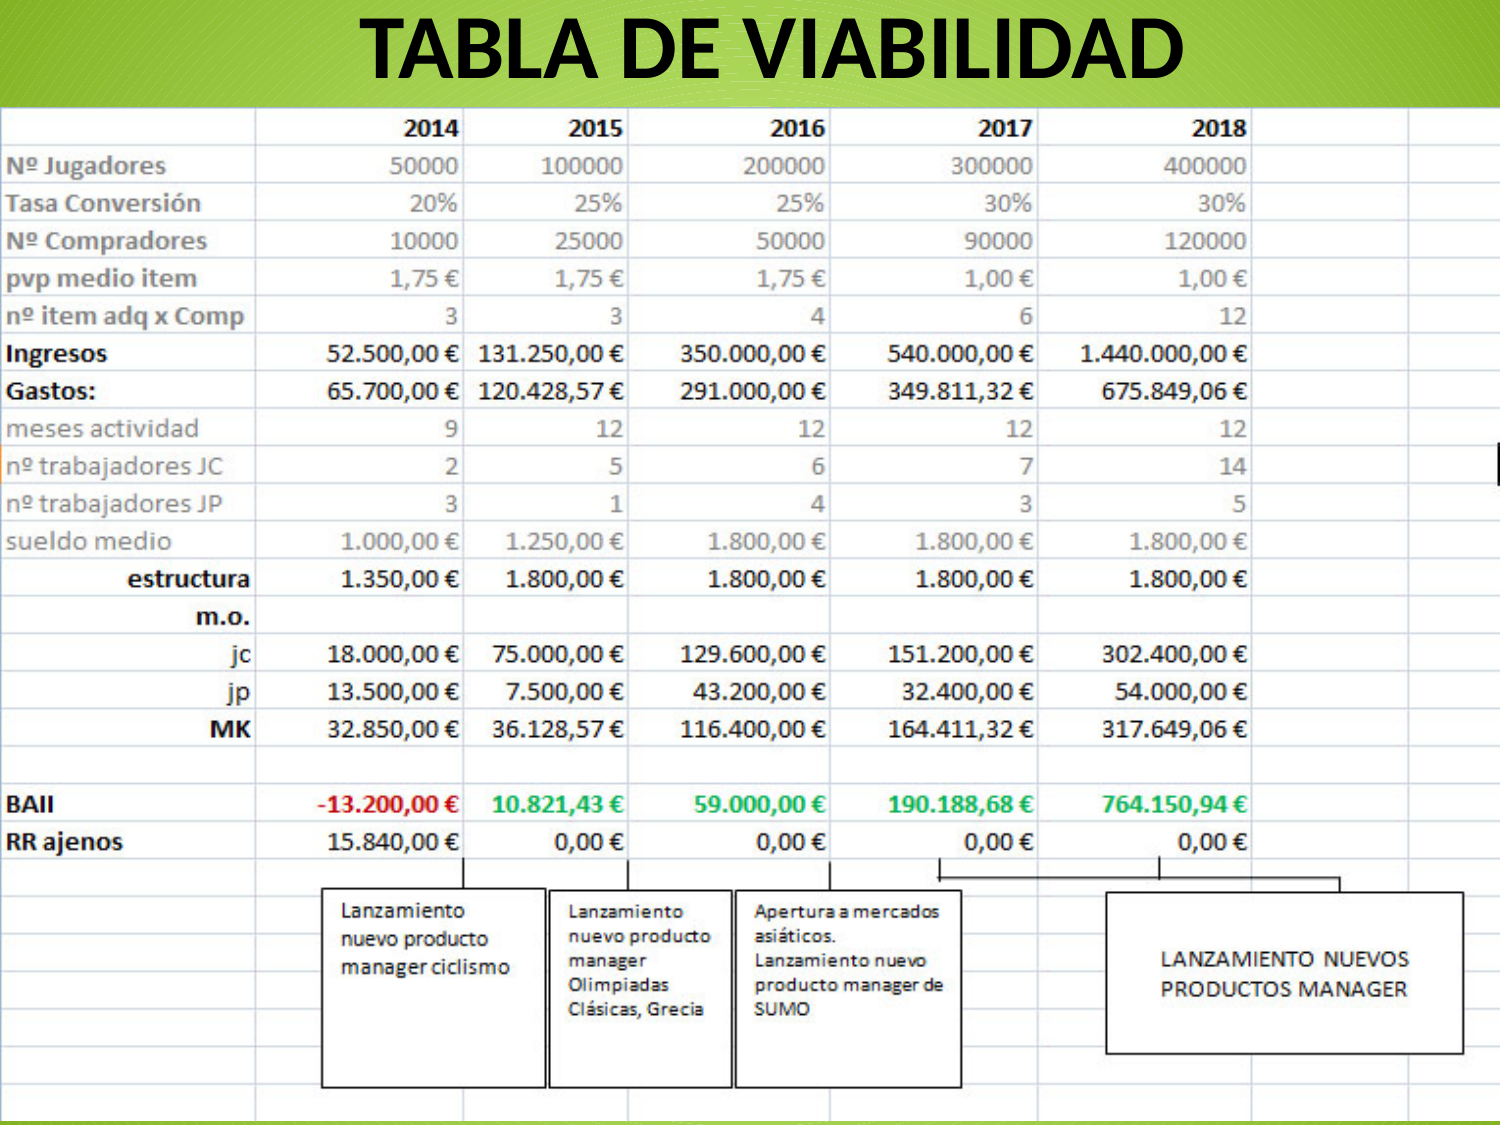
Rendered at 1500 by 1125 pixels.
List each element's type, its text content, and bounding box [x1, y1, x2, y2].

picture [0, 106, 1500, 1122]
text_box TABLA DE VIABILIDAD [97, 0, 1448, 105]
